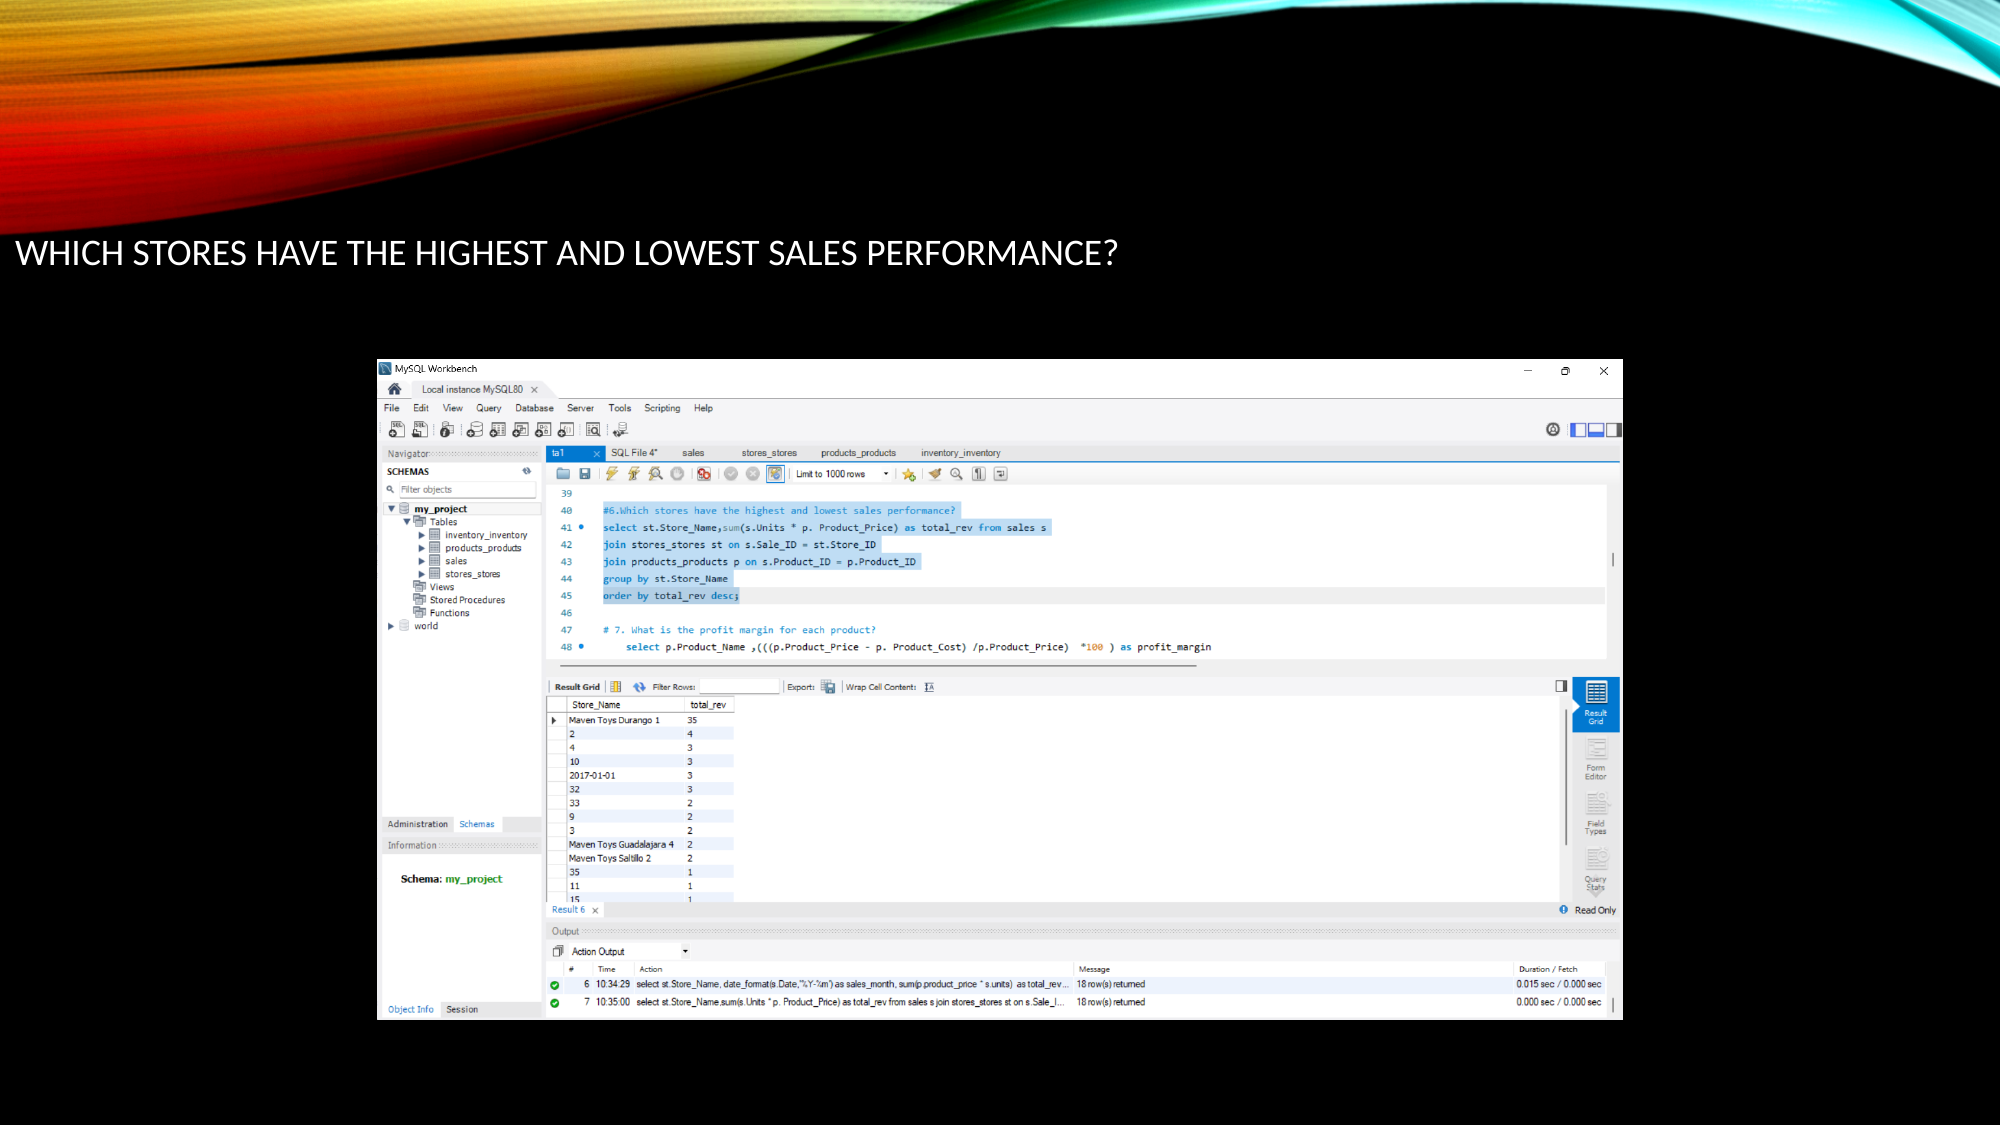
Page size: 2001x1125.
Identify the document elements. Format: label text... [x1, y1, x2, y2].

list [377, 359, 1623, 1021]
picture [0, 0, 2000, 237]
title Which stores have the highest and lowest sales performance? [0, 147, 1413, 360]
